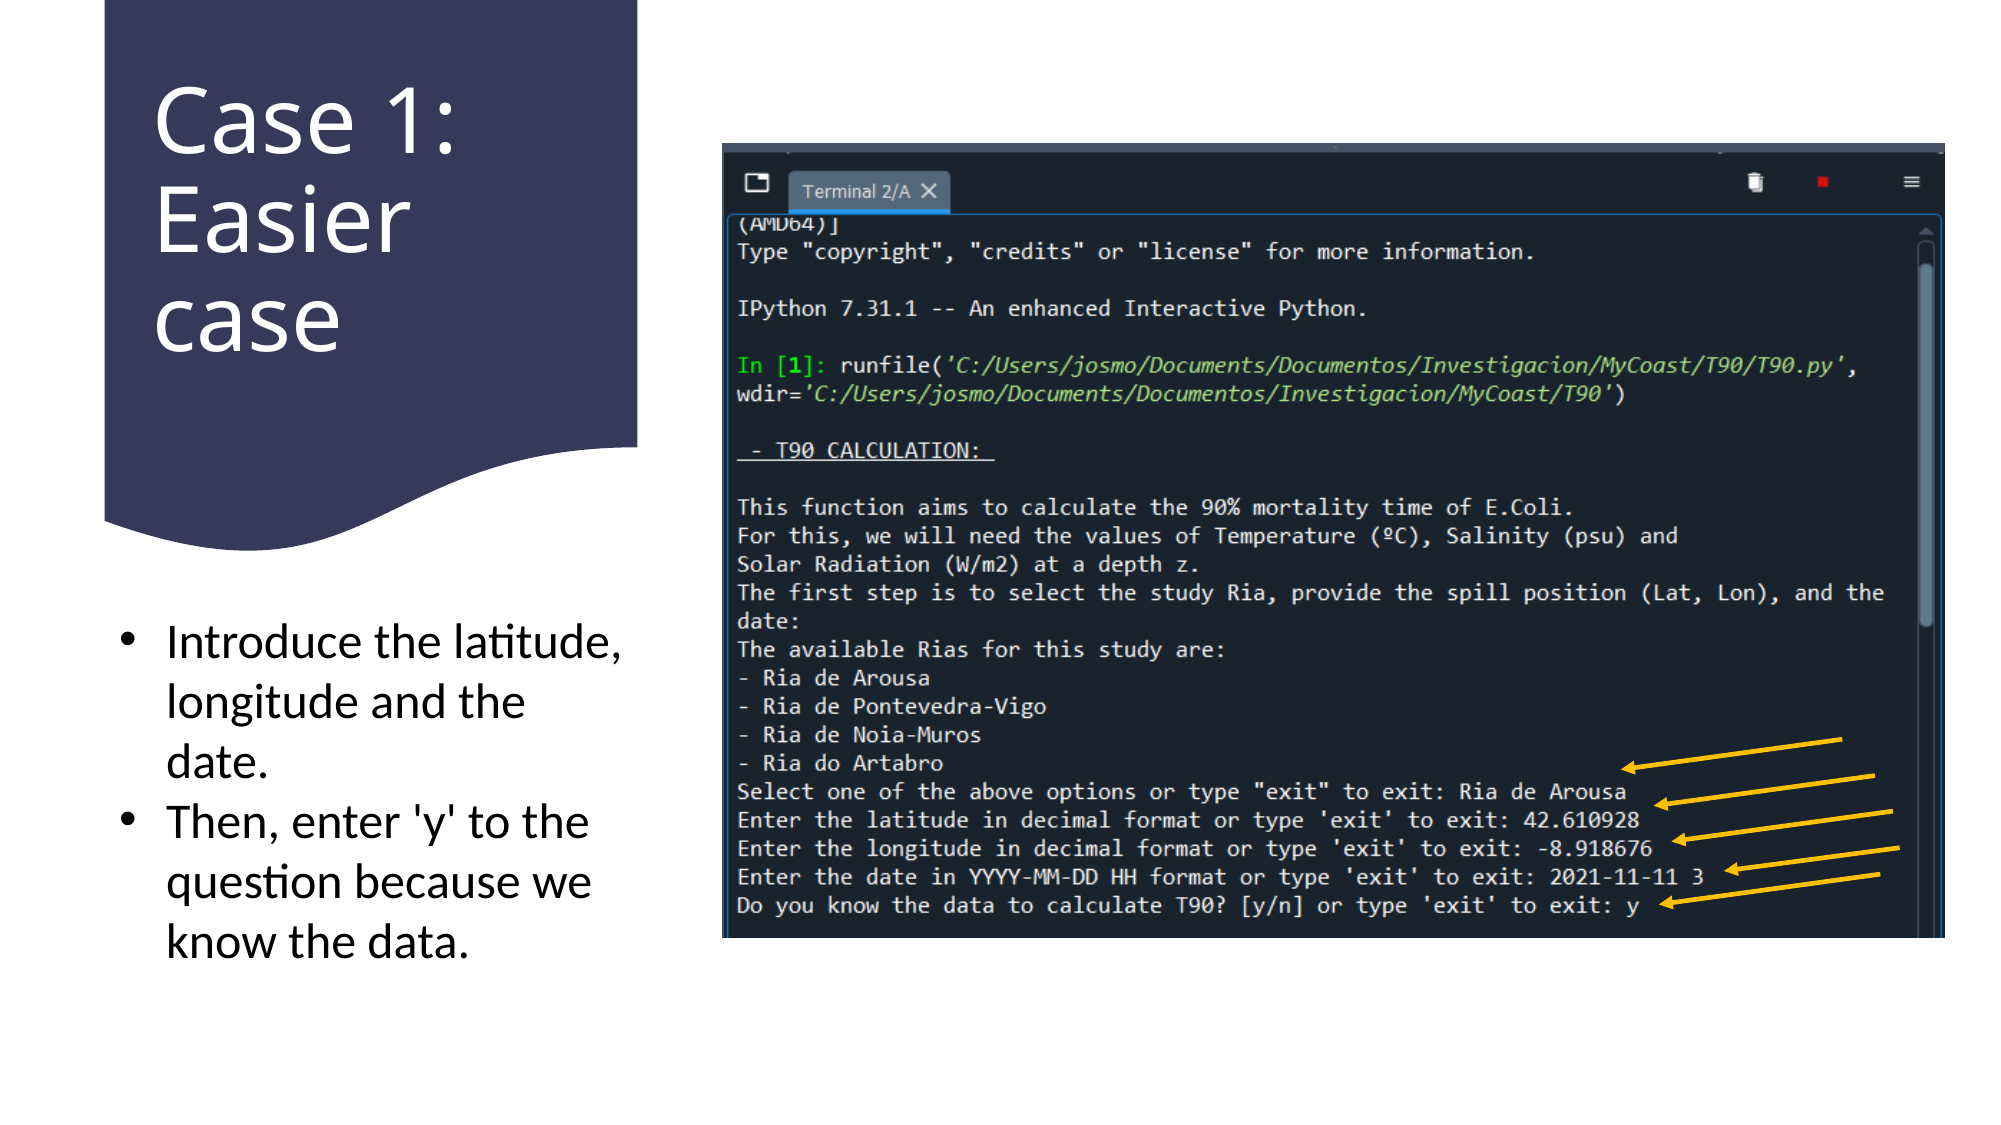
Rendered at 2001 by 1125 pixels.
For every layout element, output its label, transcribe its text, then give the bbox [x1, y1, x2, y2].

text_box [1620, 739, 1843, 770]
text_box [1723, 847, 1900, 871]
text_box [1671, 811, 1893, 842]
title Case 1: Easier case [137, 28, 604, 417]
text_box Introduce the latitude, longitude and the date. Then, enter 'y' to the question because we know the data. [104, 600, 639, 976]
picture [722, 143, 1948, 938]
text_box [103, 0, 639, 552]
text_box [1653, 775, 1875, 806]
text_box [1658, 874, 1881, 905]
